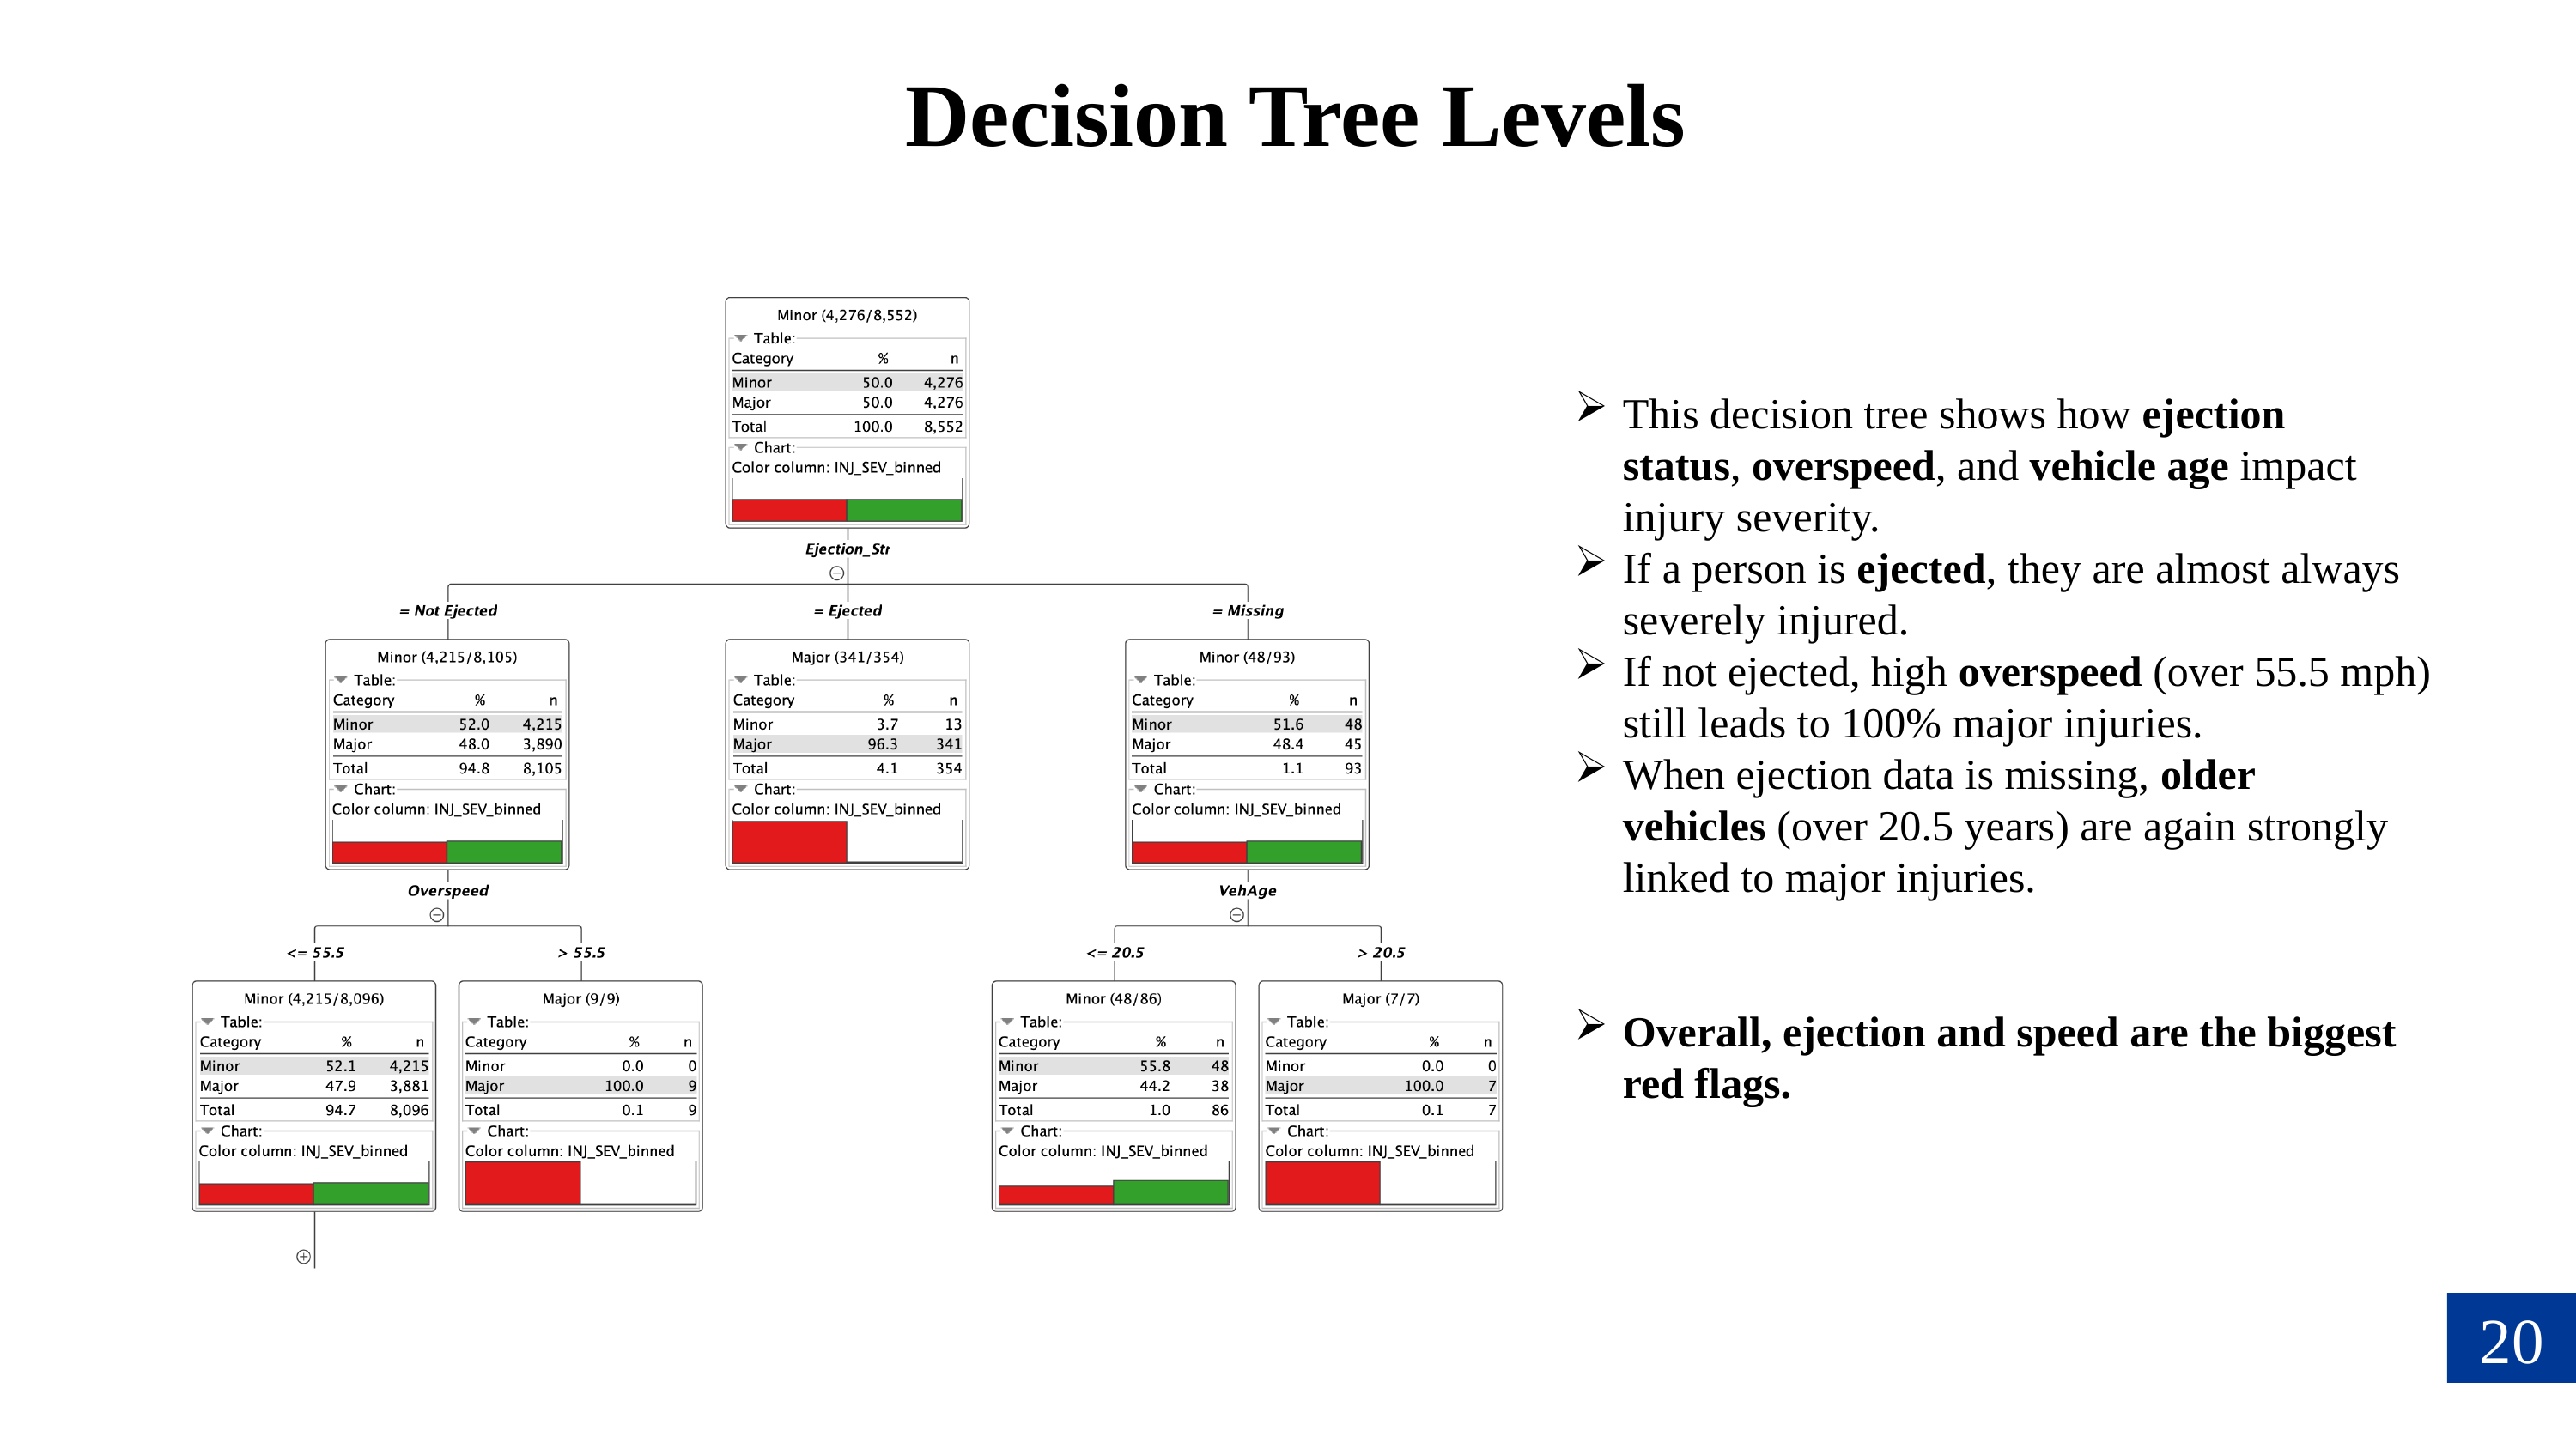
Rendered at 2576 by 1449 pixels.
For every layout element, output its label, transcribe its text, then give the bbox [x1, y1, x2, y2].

picture [185, 296, 1525, 1270]
text_box This decision tree shows how ejection status, overspeed, and vehicle age impact injury severity. If a person is ejected, they are almost always severely injured. If not ejected, high overspeed (over 55.5 mph) still leads to 100% major injuries. When ejection data is missing, older vehicles (over 20.5 years) are again strongly linked to major injuries. Overall, ejection and speed are the biggest red flags. [1561, 379, 2477, 1114]
text_box 20 [2446, 1293, 2576, 1383]
text_box Decision Tree Levels [144, 61, 2448, 165]
